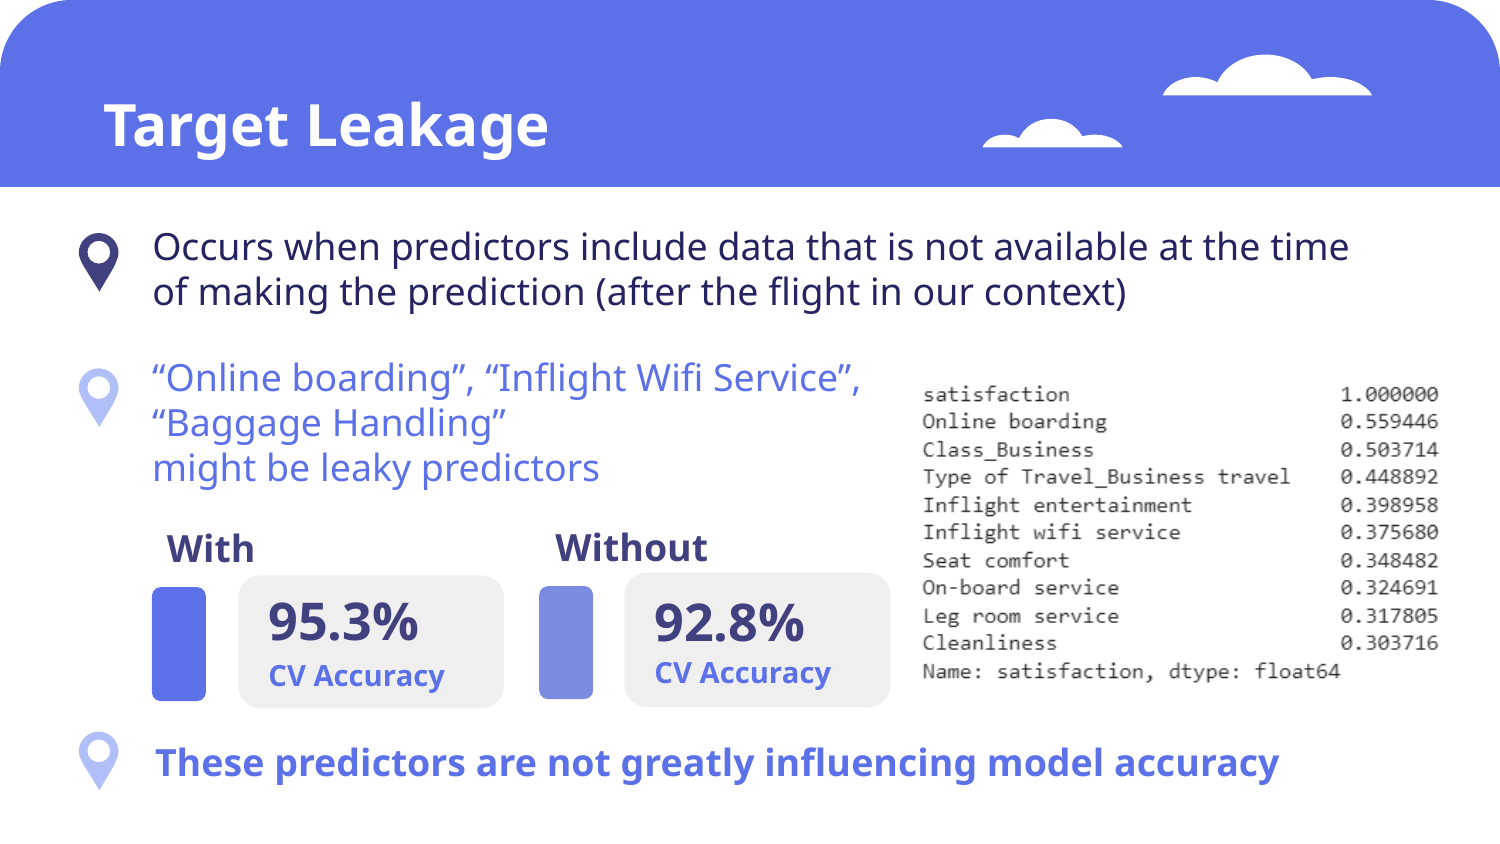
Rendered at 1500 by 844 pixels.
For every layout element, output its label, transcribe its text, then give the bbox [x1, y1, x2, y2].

text_box [624, 572, 891, 708]
text_box 92.8% [639, 574, 891, 656]
picture [920, 383, 1455, 694]
text_box 95.3% [253, 573, 504, 657]
text_box [78, 731, 119, 791]
text_box “Online boarding”, “Inflight Wifi Service”, “Baggage Handling” might be leaky predictors [118, 346, 923, 497]
text_box These predictors are not greatly influencing model accuracy [121, 731, 1467, 792]
text_box CV Accuracy [253, 642, 484, 702]
title Target Leakage [88, 72, 1412, 167]
text_box Occurs when predictors include data that is not available at the time of making the prediction (after the flight in our context) [118, 213, 1367, 328]
text_box [238, 576, 504, 709]
text_box [78, 368, 118, 427]
text_box Without [540, 509, 738, 568]
text_box [539, 586, 594, 700]
text_box [151, 587, 206, 702]
text_box [78, 233, 119, 292]
text_box With [151, 510, 297, 576]
text_box CV Accuracy [639, 639, 867, 700]
